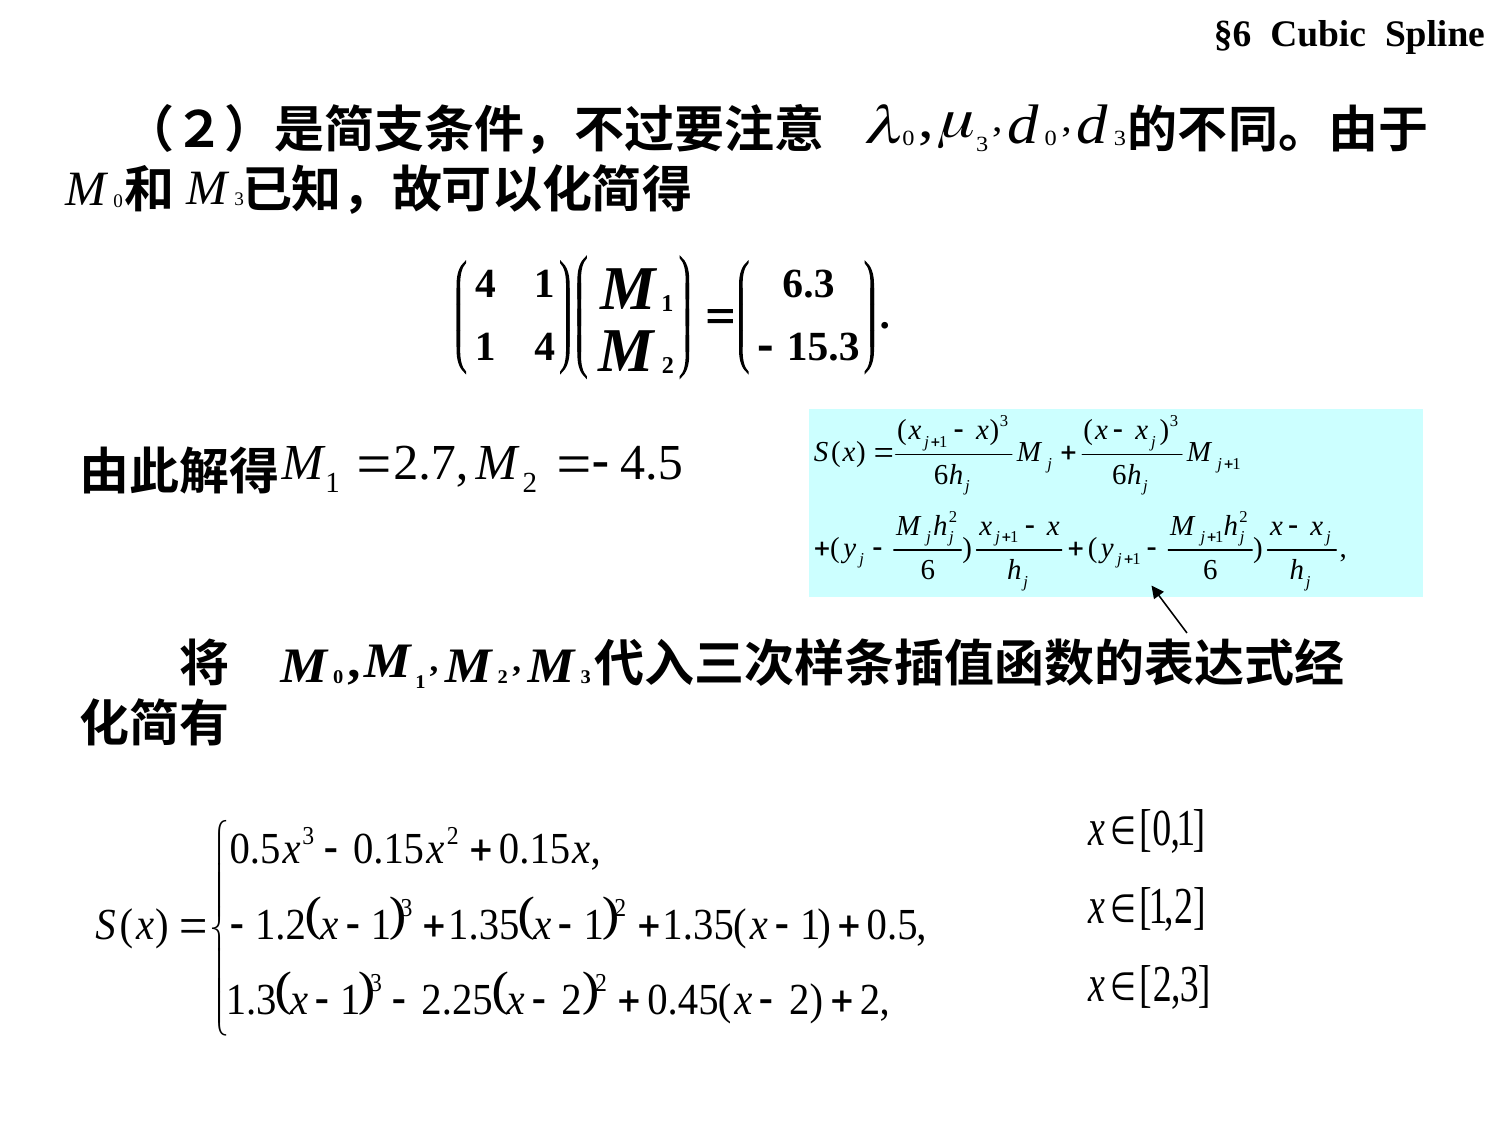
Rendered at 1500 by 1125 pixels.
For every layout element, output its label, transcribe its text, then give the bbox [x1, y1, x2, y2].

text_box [273, 428, 691, 505]
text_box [1080, 798, 1217, 1023]
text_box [59, 88, 1492, 215]
text_box §6 Cubic Spline [1124, 0, 1500, 63]
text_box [809, 408, 1424, 597]
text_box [64, 623, 1400, 761]
text_box 由此解得 [64, 432, 809, 507]
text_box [88, 809, 934, 1047]
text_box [448, 248, 896, 388]
